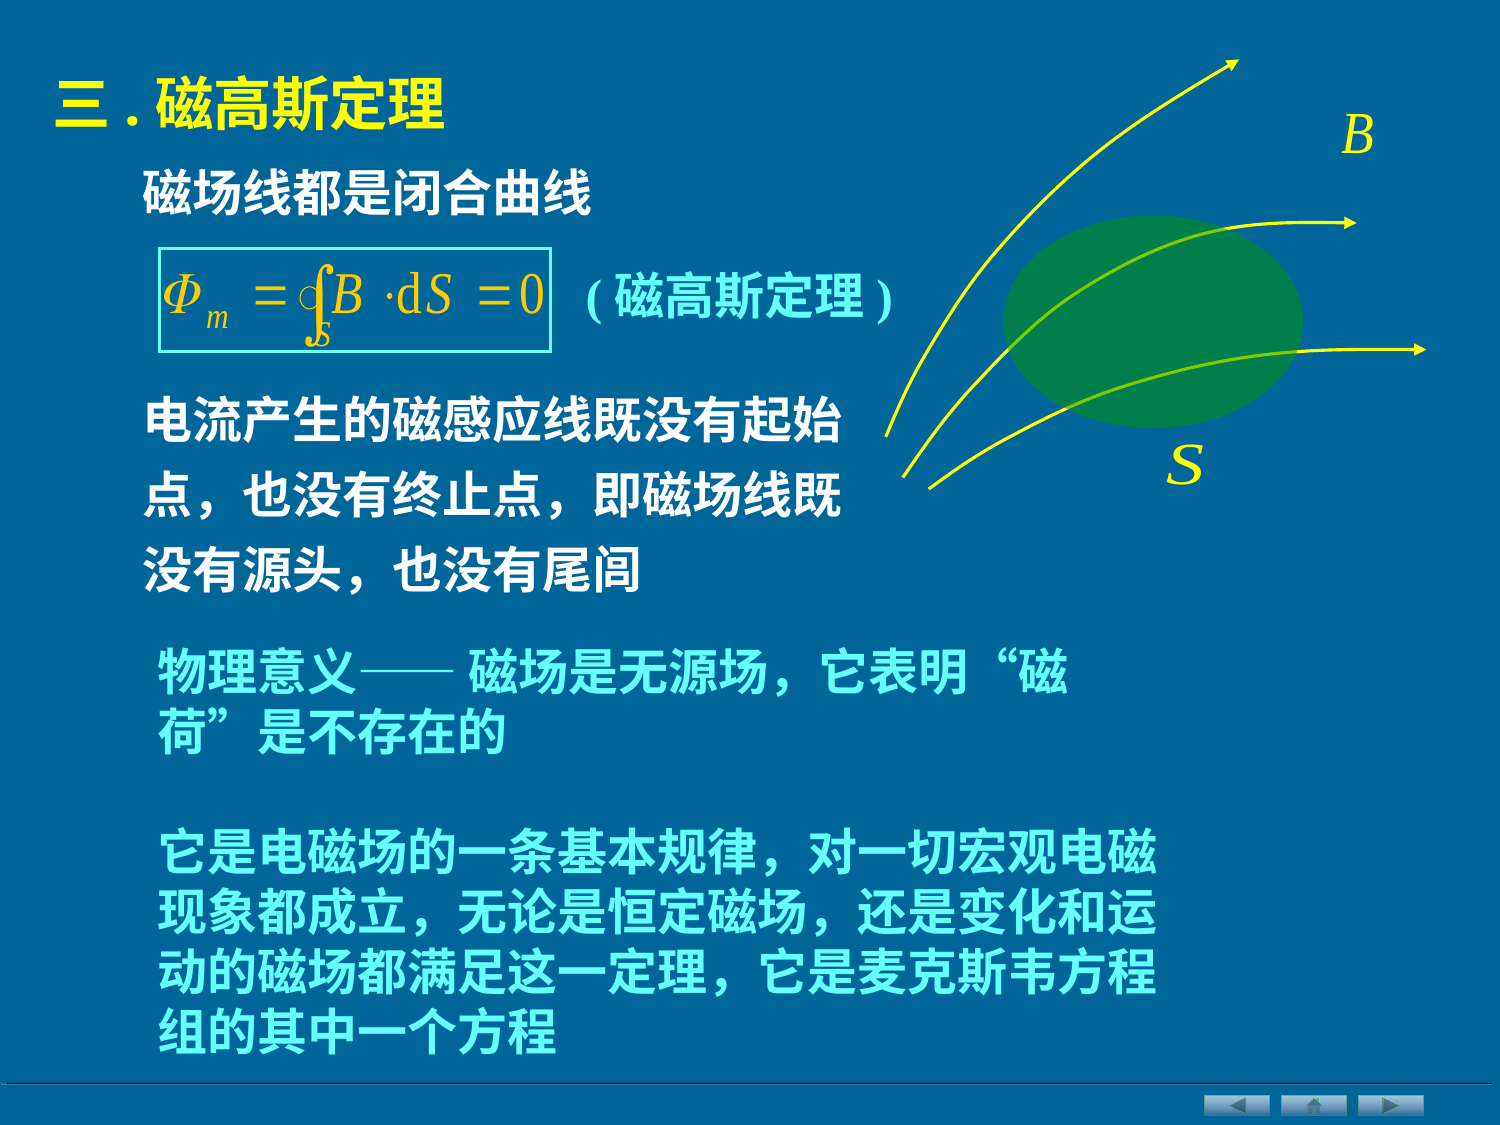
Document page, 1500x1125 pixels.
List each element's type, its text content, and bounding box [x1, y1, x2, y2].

text_box 物理意义—— 磁场是无源场，它表明“磁荷”是不存在的 它是电磁场的一条基本规律，对一切宏观电磁现象都成立，无论是恒定磁场，还是变化和运动的磁场都满足这一定理，它是麦克斯韦方程组的其中一个方程 [142, 633, 1178, 1068]
text_box 三.磁高斯定理 [37, 59, 668, 145]
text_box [813, 177, 1427, 490]
text_box 磁场线都是闭合曲线 [127, 145, 750, 231]
text_box (磁高斯定理) [570, 256, 807, 332]
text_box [1162, 437, 1205, 490]
text_box 电流产生的磁感应线既没有起始 点，也没有终止点，即磁场线既 没有源头，也没有尾闾 [127, 366, 892, 607]
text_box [1336, 99, 1376, 157]
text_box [161, 249, 550, 351]
